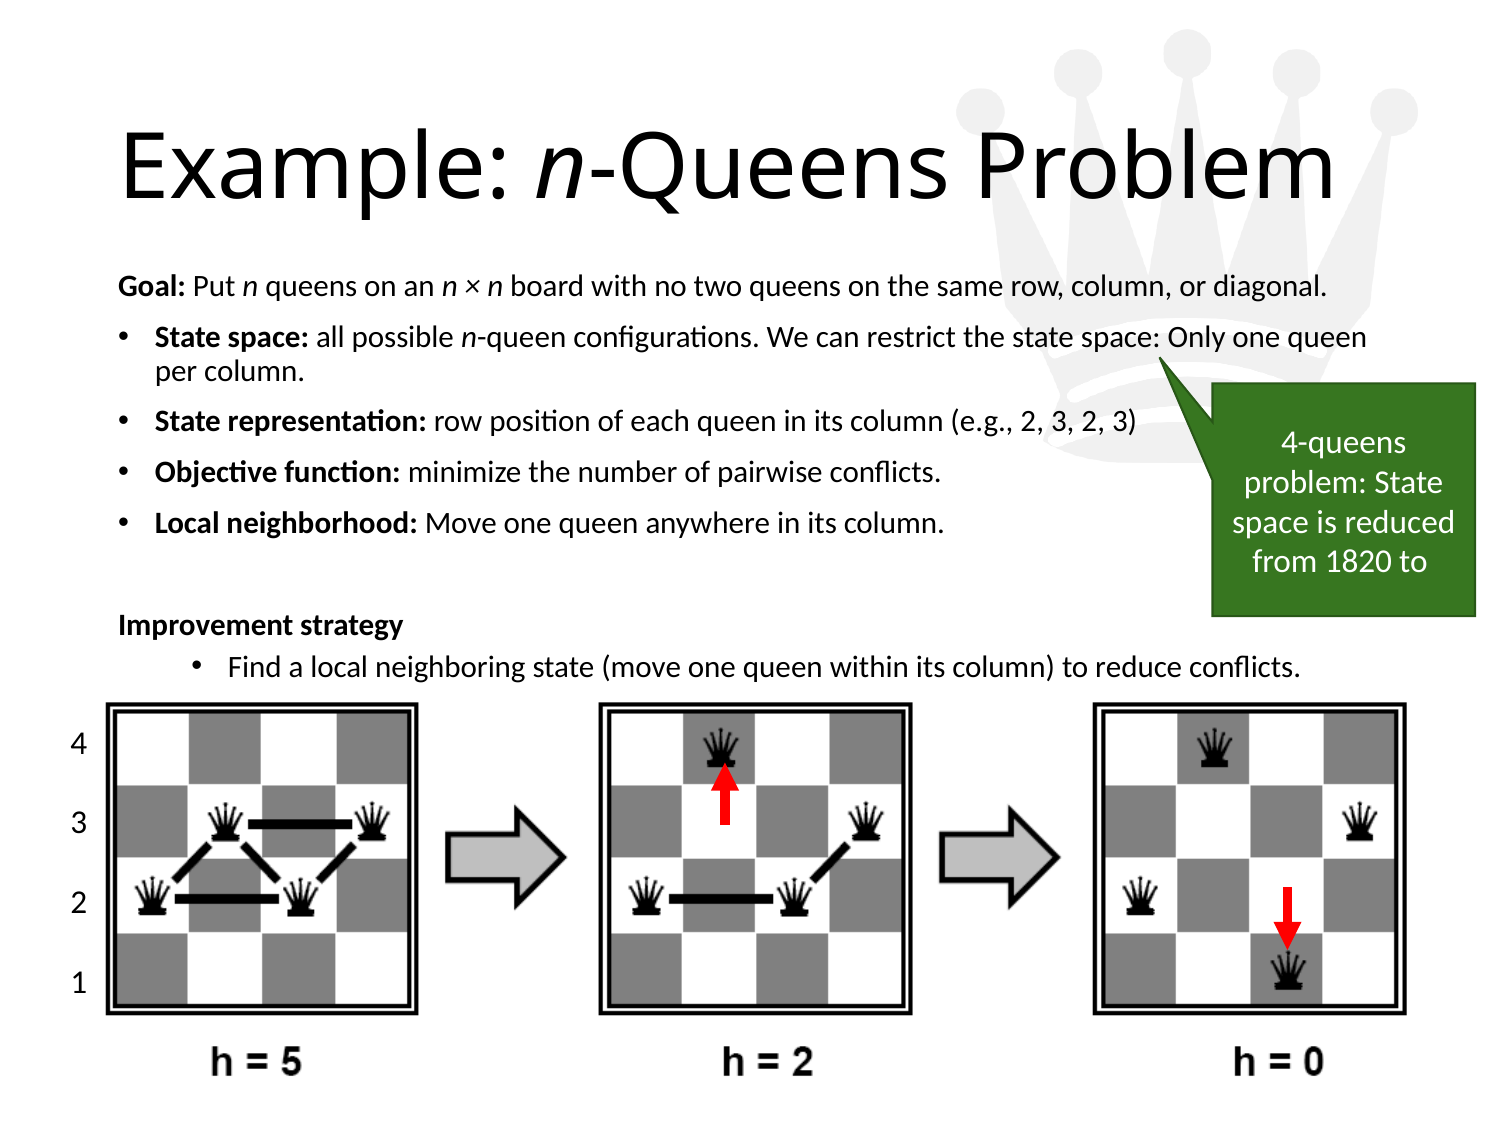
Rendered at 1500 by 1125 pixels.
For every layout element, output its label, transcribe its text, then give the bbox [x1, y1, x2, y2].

title Example: n-Queens Problem [103, 59, 956, 262]
picture [956, 29, 1418, 463]
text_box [55, 687, 1414, 1100]
list Goal: Put n queens on an n × n board with no two queens on the same row, column, or diagonal. State space: all possible n-queen configurations. We can restrict the state space: Only one queen per column. State representation: row position of each queen in its column (e.g., 2, 3, 2, 3) Objective function: minimize the number of pairwise conflicts. Local neighborhood: Move one queen anywhere in its column. Improvement strategy Find a local neighboring state (move one queen within its column) to reduce conflicts. [103, 262, 1397, 687]
